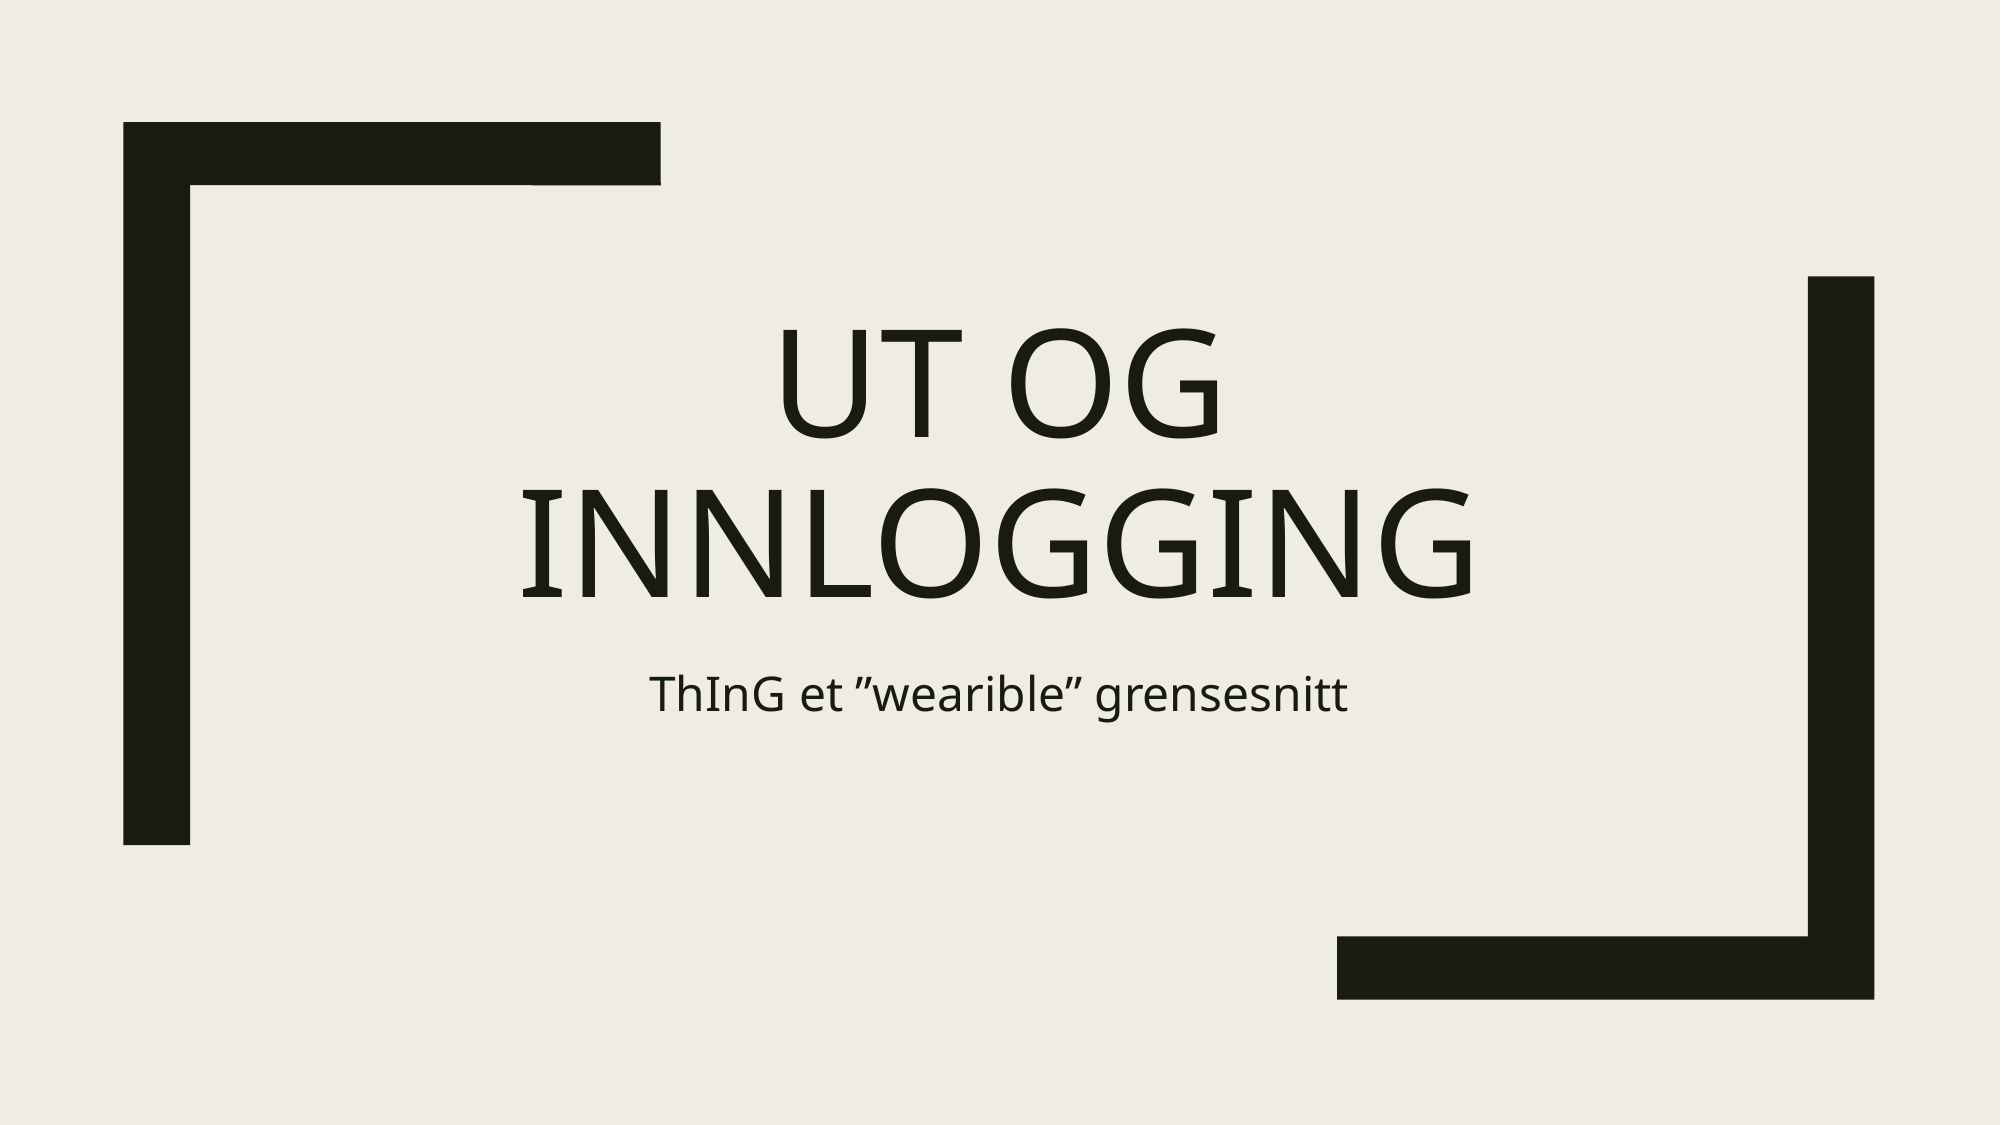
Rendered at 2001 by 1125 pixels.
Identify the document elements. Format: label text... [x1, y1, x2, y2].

subtitle ThInG et ”wearible” grensesnitt [439, 649, 1561, 828]
title Ut og innlogging [314, 293, 1686, 638]
